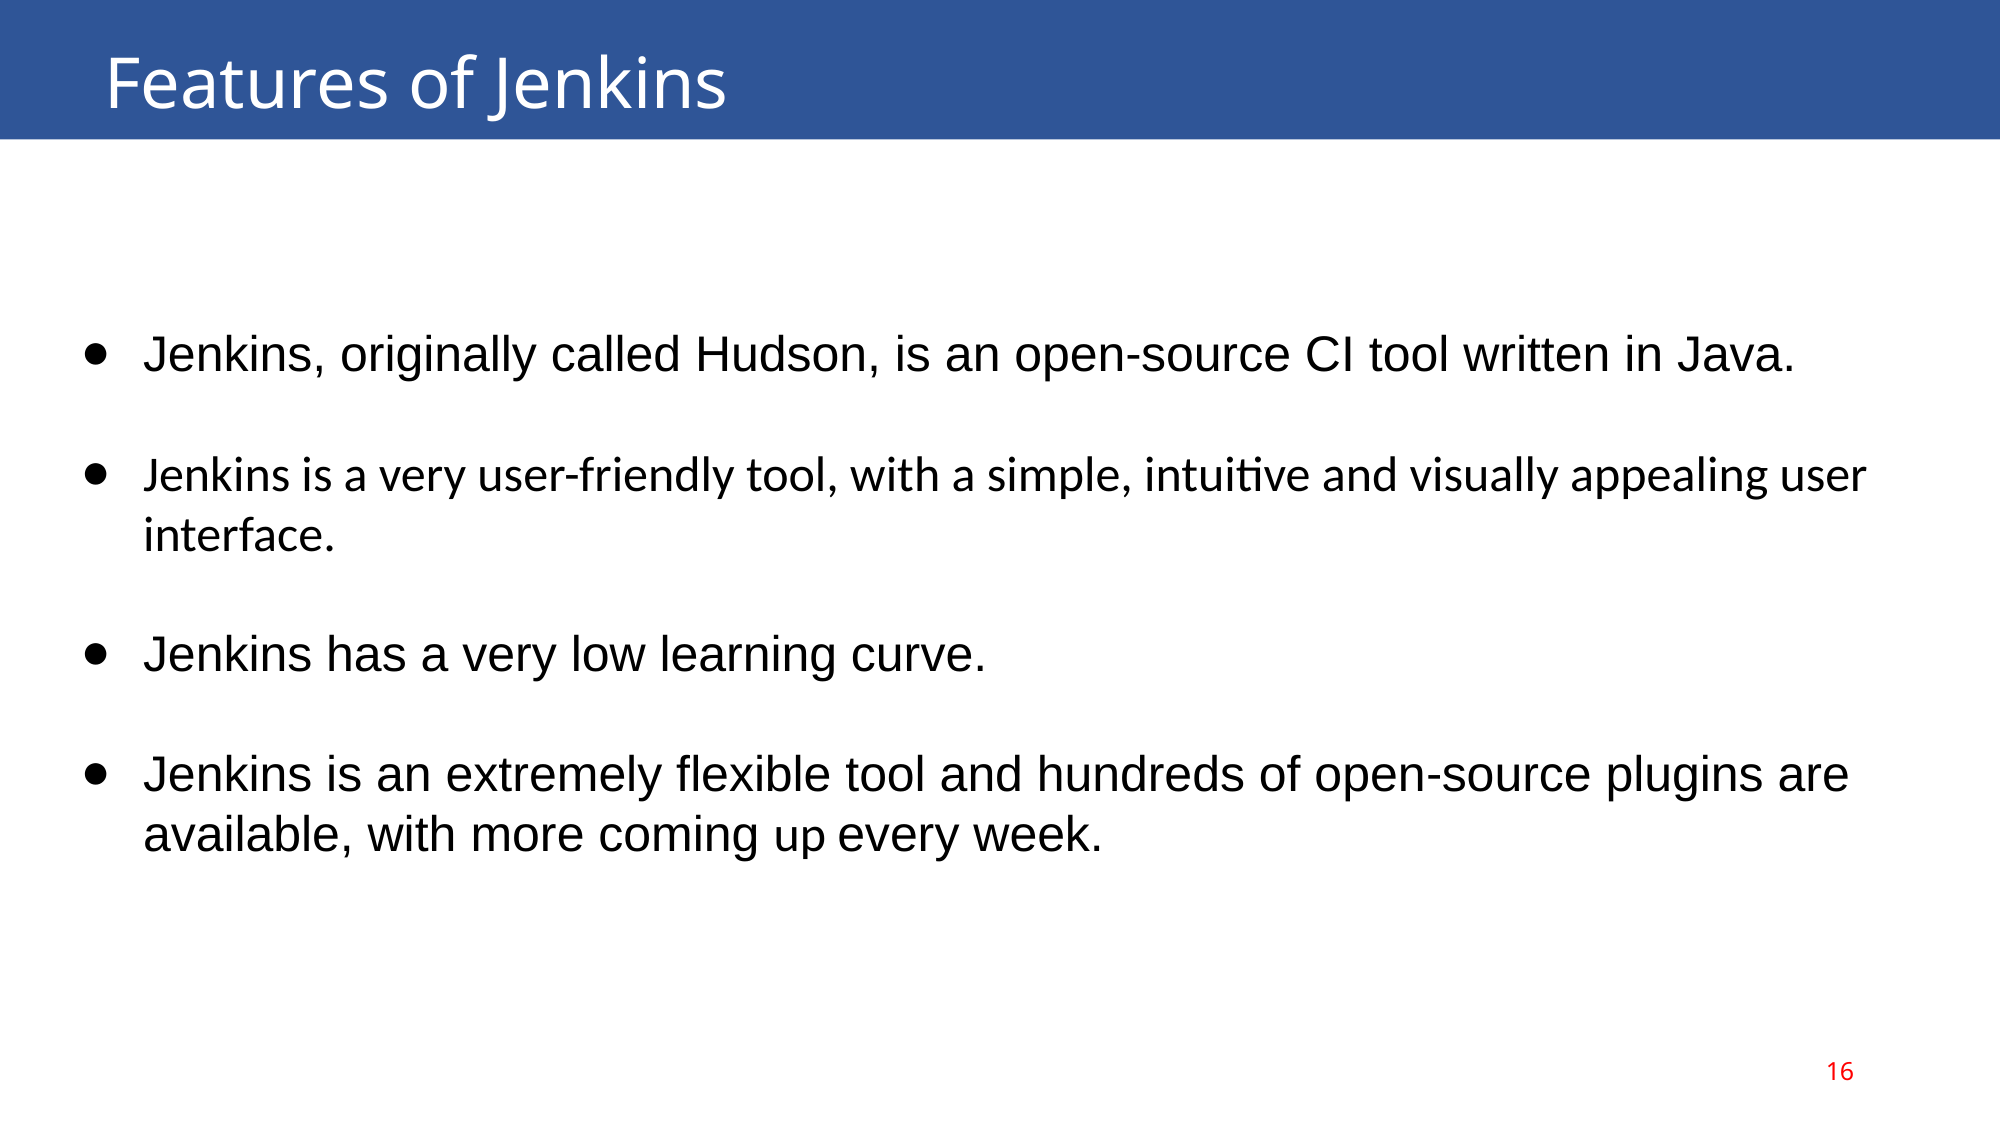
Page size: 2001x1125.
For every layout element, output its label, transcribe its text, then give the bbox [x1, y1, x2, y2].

text_box Jenkins, originally called Hudson, is an open-source CI tool written in Java. Jenkins is a very user-friendly tool, with a simple, intuitive and visually appealing user interface. Jenkins has a very low learning curve. Jenkins is an extremely flexible tool and hundreds of open-source plugins are available, with more coming up every week. [60, 301, 1940, 940]
text_box Features of Jenkins [84, 44, 1293, 133]
slide_number 16 [1424, 1042, 1875, 1103]
